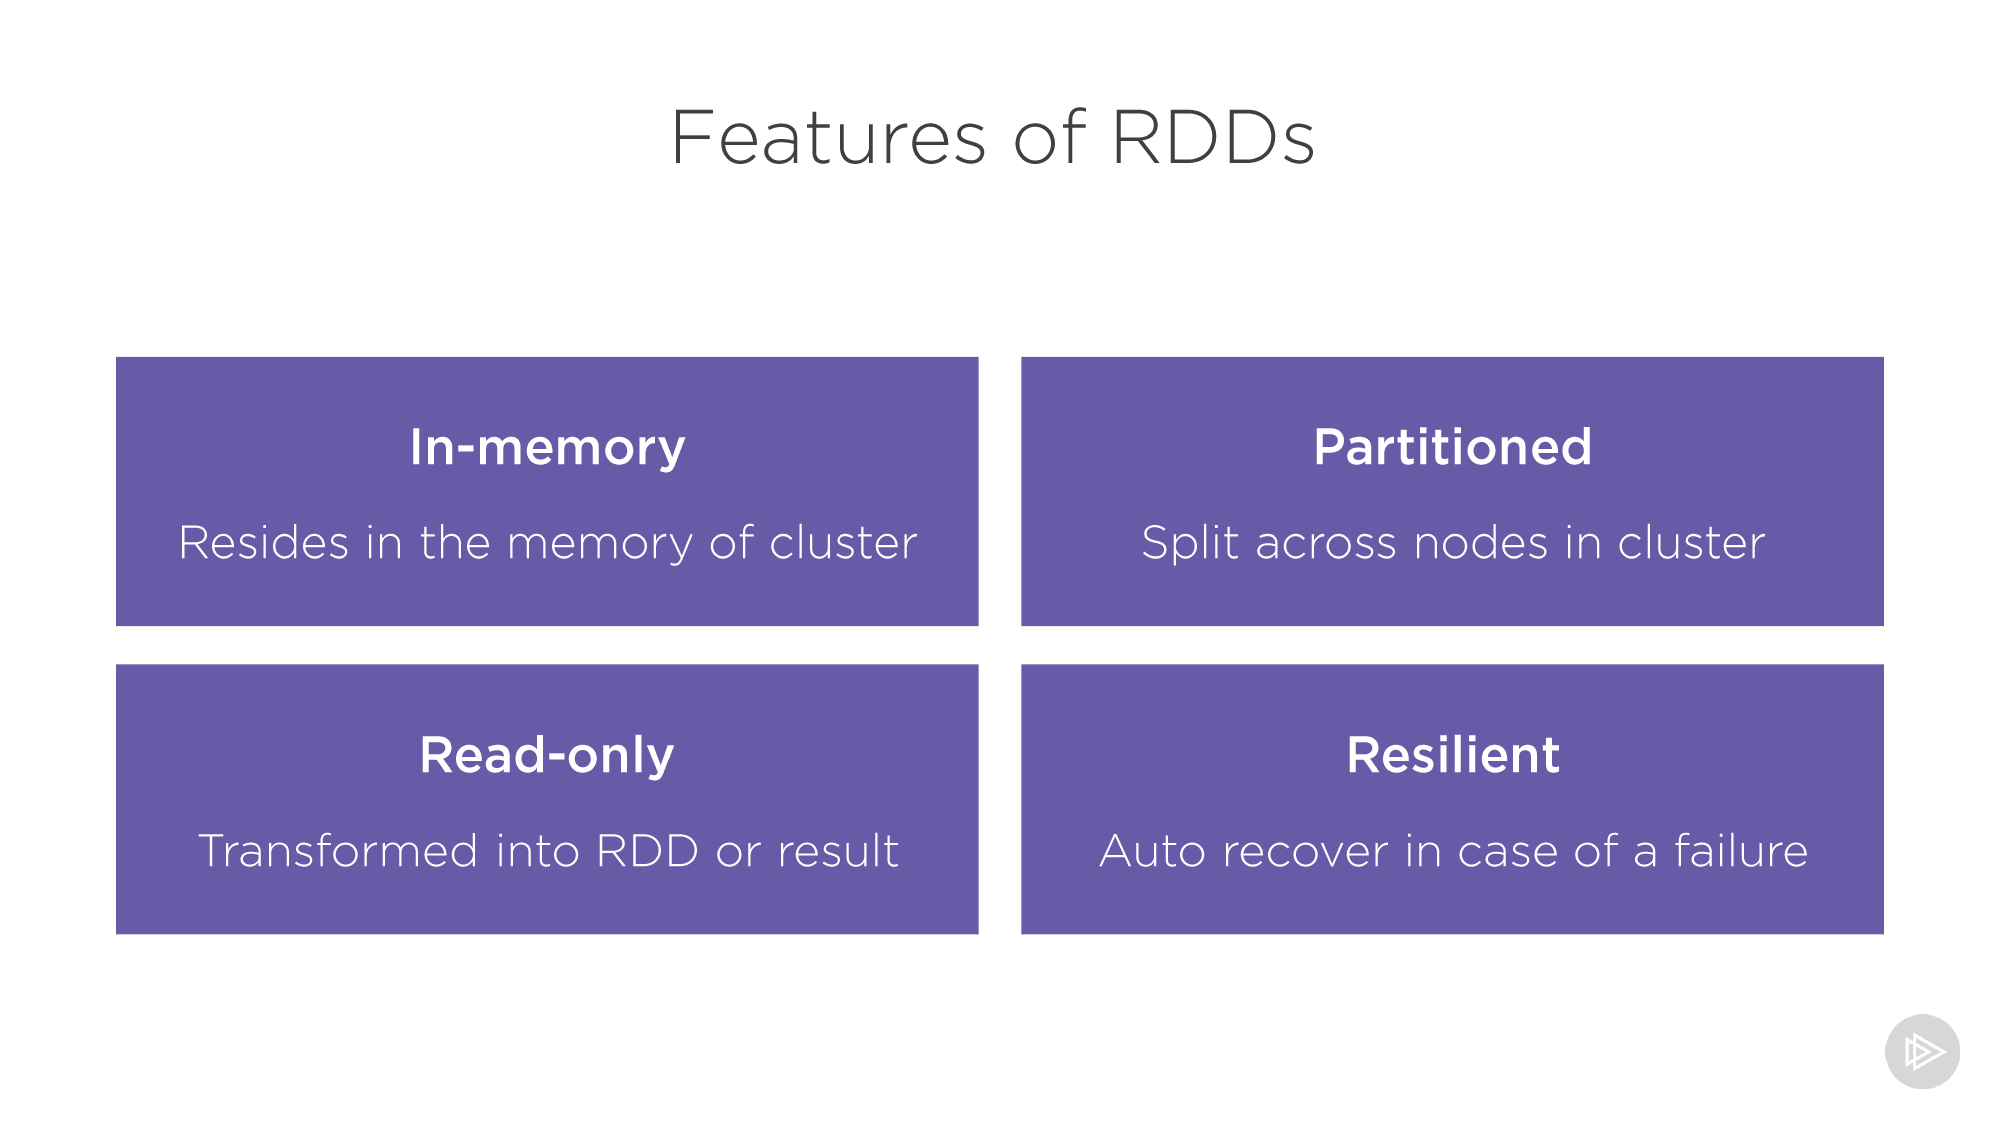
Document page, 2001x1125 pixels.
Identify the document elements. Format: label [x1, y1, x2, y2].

text_box [1021, 664, 1885, 935]
text_box [115, 664, 979, 935]
text_box [1021, 356, 1885, 627]
picture [1885, 1014, 1960, 1089]
picture [668, 90, 1358, 181]
text_box [115, 356, 979, 627]
